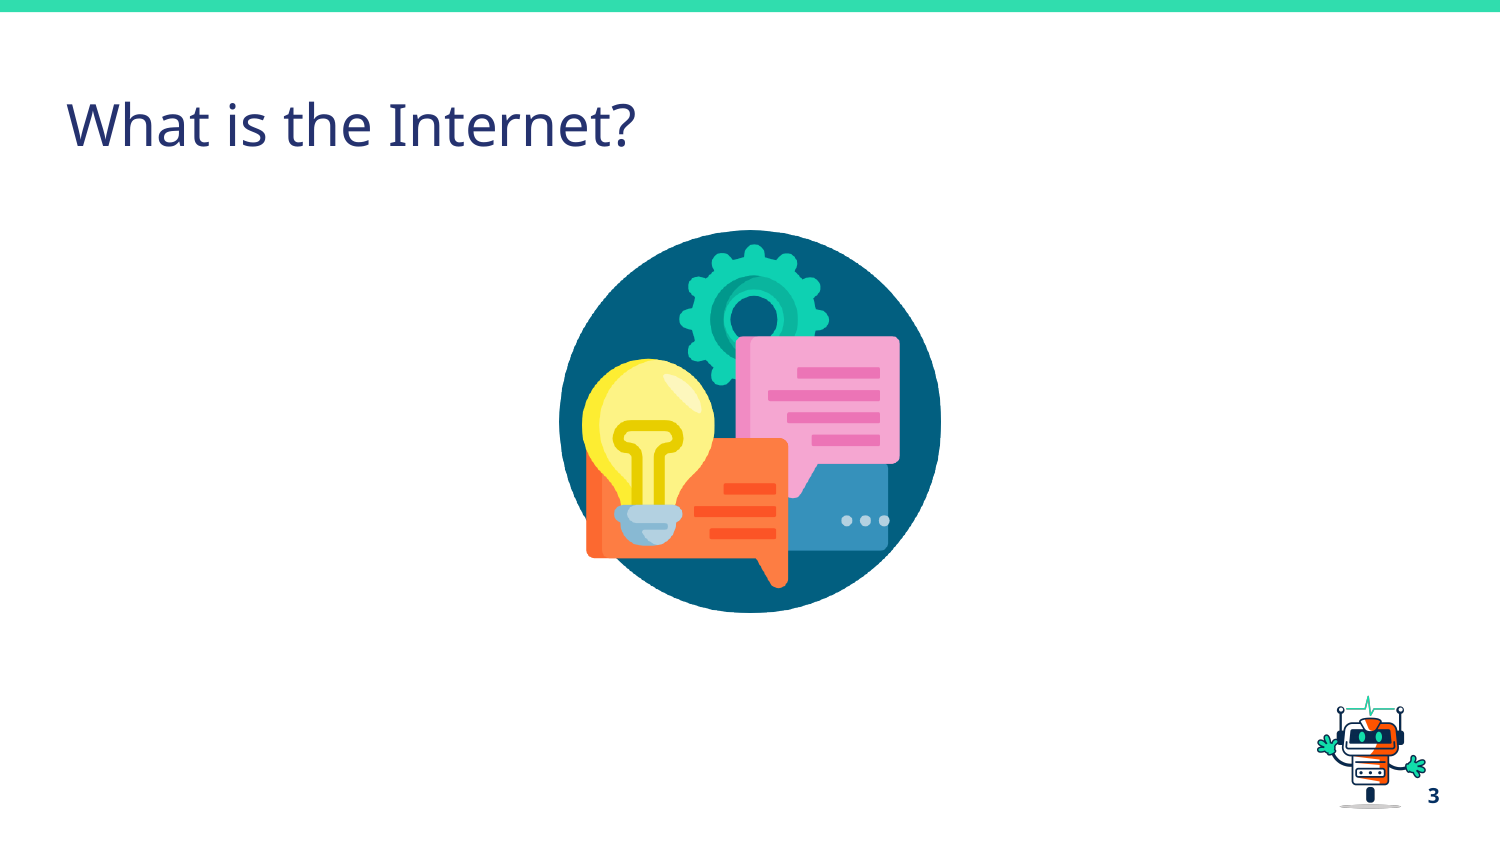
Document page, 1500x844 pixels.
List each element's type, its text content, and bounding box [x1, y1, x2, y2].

picture [558, 245, 899, 613]
title What is the Internet? [51, 72, 1449, 167]
picture [775, 425, 942, 613]
picture [558, 230, 732, 420]
picture [768, 230, 942, 419]
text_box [1309, 687, 1456, 830]
